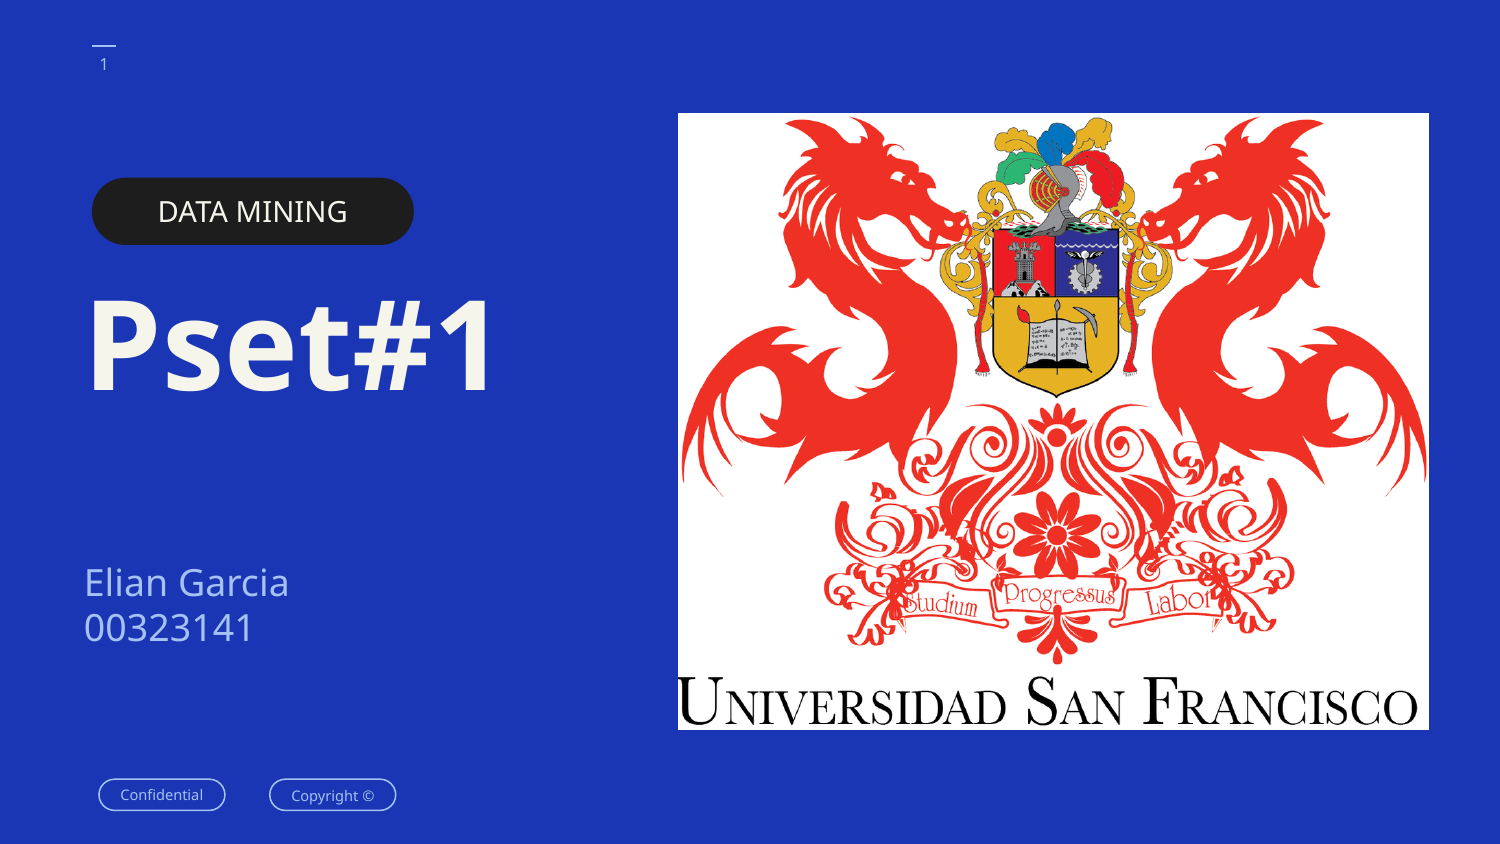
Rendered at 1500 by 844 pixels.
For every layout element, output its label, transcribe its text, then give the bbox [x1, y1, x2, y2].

title Elian Garcia 00323141 [69, 544, 673, 630]
title Pset#1 [69, 279, 673, 544]
text_box DATA MINING [91, 177, 414, 245]
picture [678, 113, 1429, 731]
